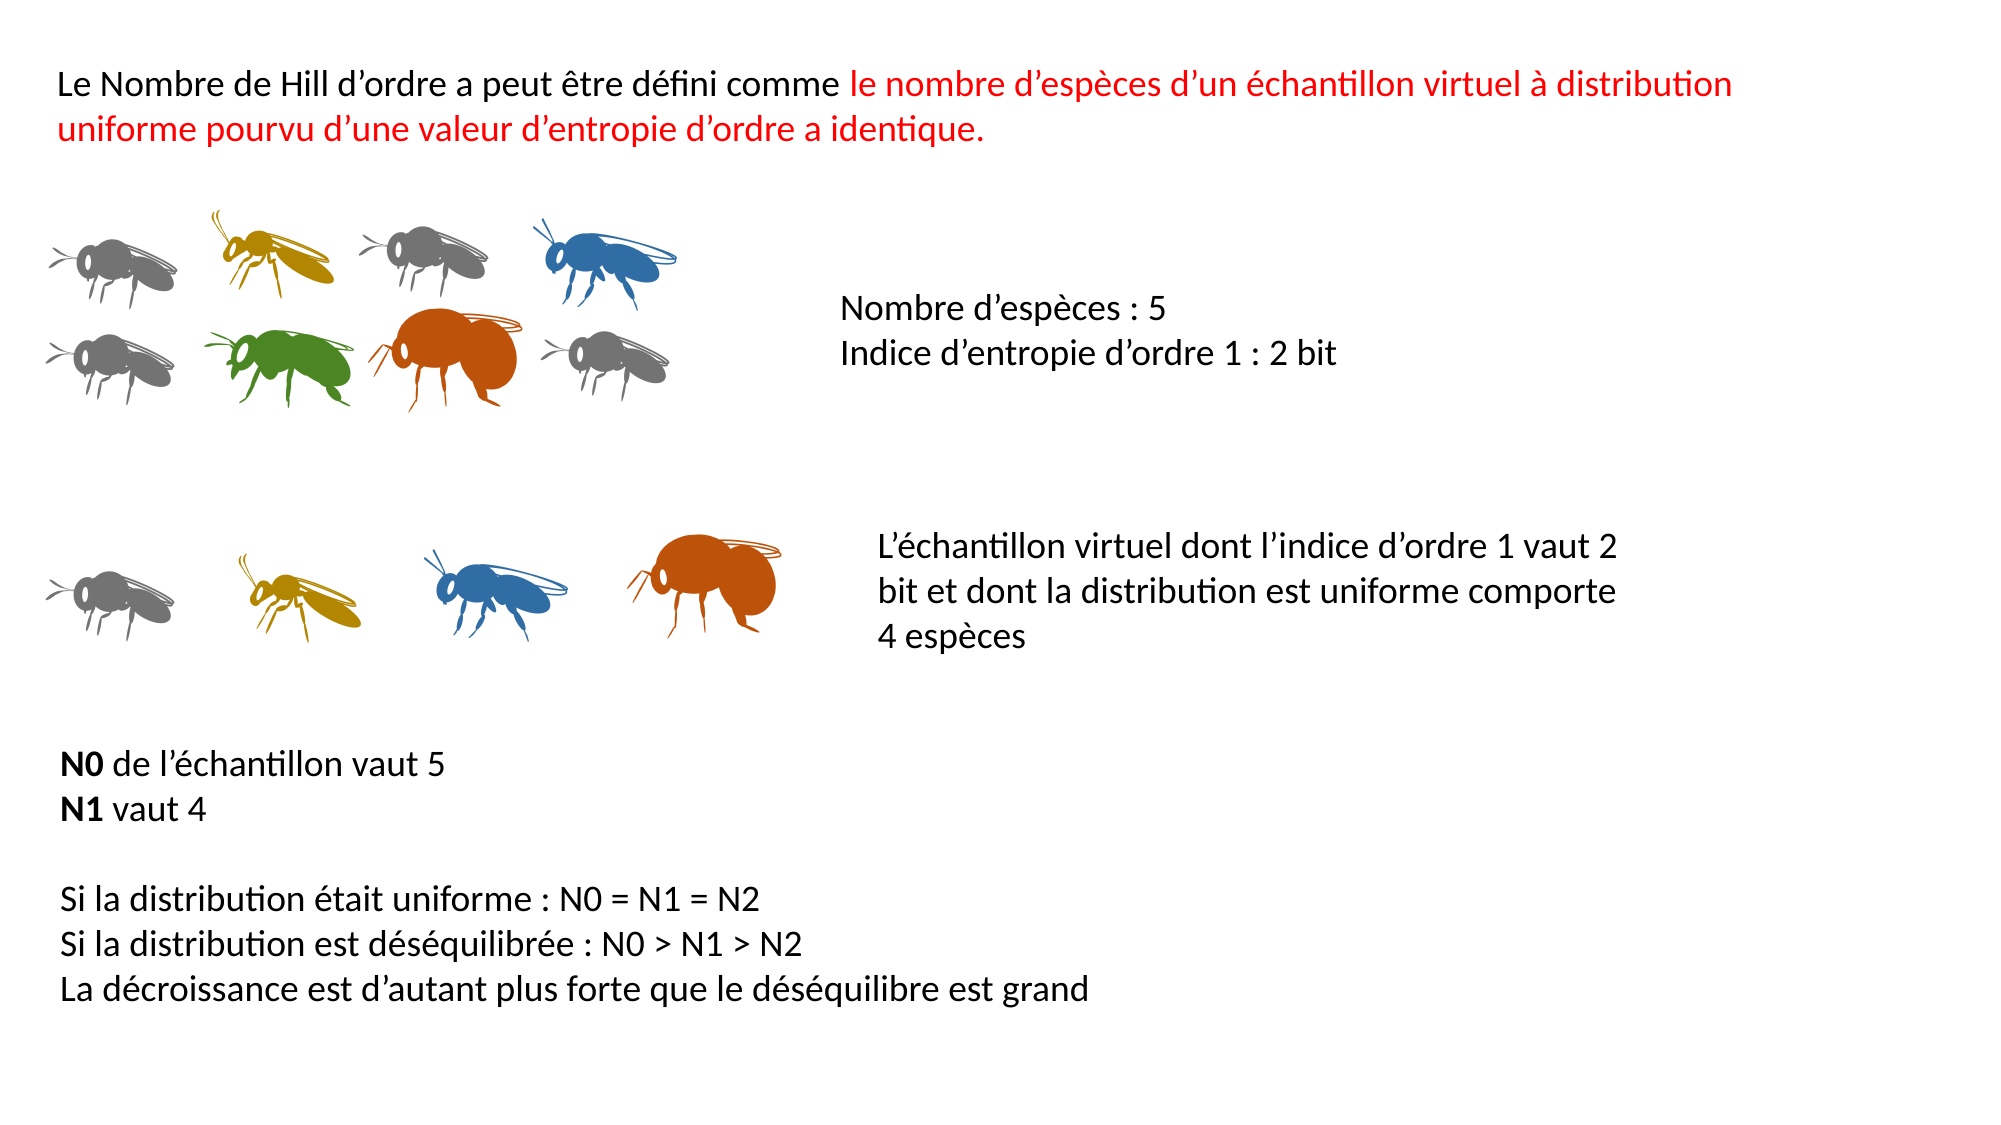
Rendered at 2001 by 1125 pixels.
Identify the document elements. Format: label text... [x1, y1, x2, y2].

picture [627, 534, 784, 637]
text_box L’échantillon virtuel dont l’indice d’ordre 1 vaut 2 bit et dont la distribution est uniforme comporte 4 espèces [862, 513, 1641, 709]
picture [238, 546, 362, 647]
text_box Nombre d’espèces : 5 Indice d’entropie d’ordre 1 : 2 bit [825, 275, 1679, 381]
text_box Le Nombre de Hill d’ordre a peut être défini comme le nombre d’espèces d’un échantillon virtuel à distribution uniforme pourvu d’une valeur d’entropie d’ordre a identique. [42, 51, 1782, 202]
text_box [42, 202, 677, 410]
picture [42, 565, 177, 646]
text_box N0 de l’échantillon vaut 5 N1 vaut 4 Si la distribution était uniforme : N0 = N1 = N2 Si la distribution est déséquilibrée : N0 > N1 > N2 La décroissance est d’autant plus forte que le déséquilibre est grand [45, 731, 1545, 1062]
picture [423, 549, 568, 642]
